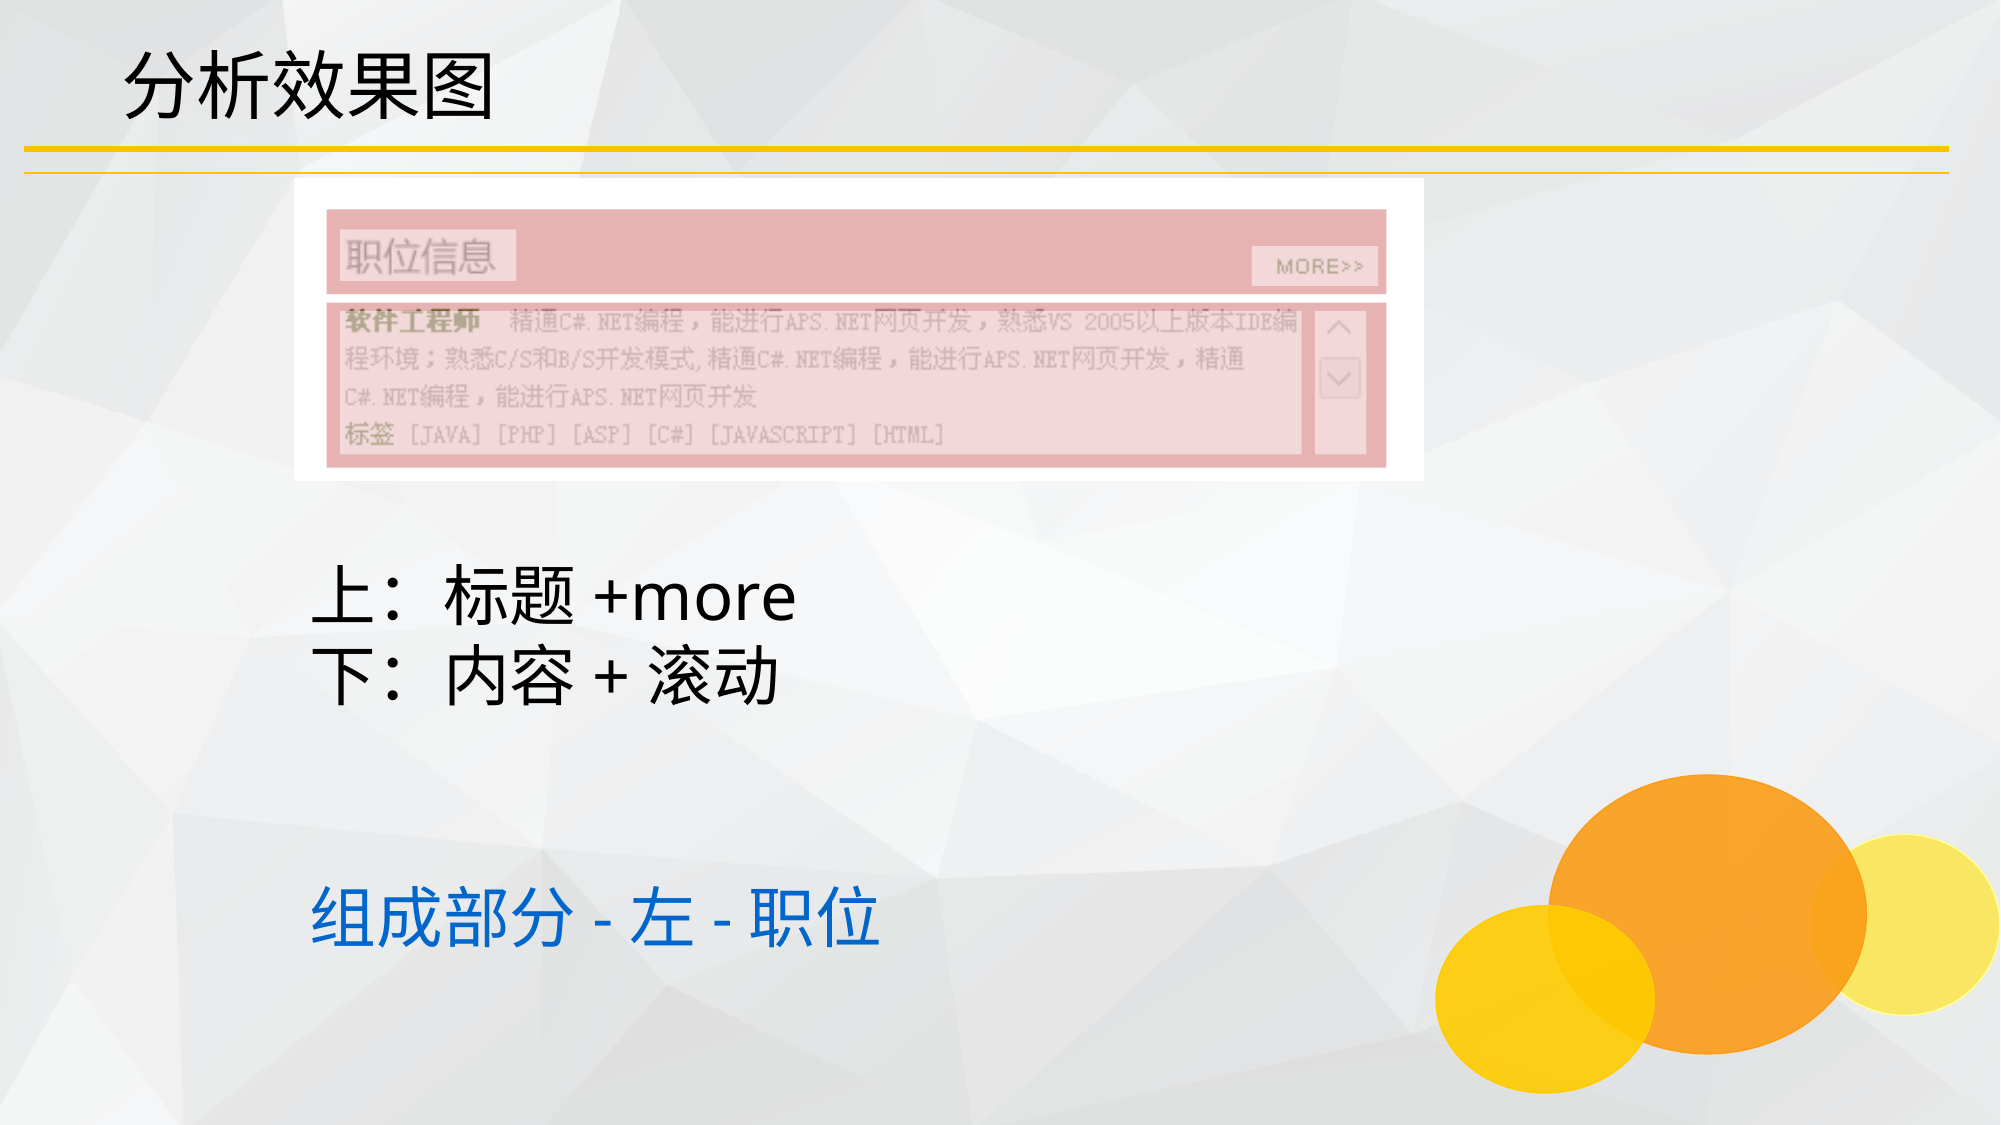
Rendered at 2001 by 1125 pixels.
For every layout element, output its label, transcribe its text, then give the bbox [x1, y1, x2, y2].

text_box 上：标题+more 下：内容+滚动 [294, 546, 813, 722]
title 分析效果图 [106, 30, 1780, 135]
picture [0, 0, 2001, 1125]
text_box 组成部分-左-职位 [294, 789, 1408, 1052]
